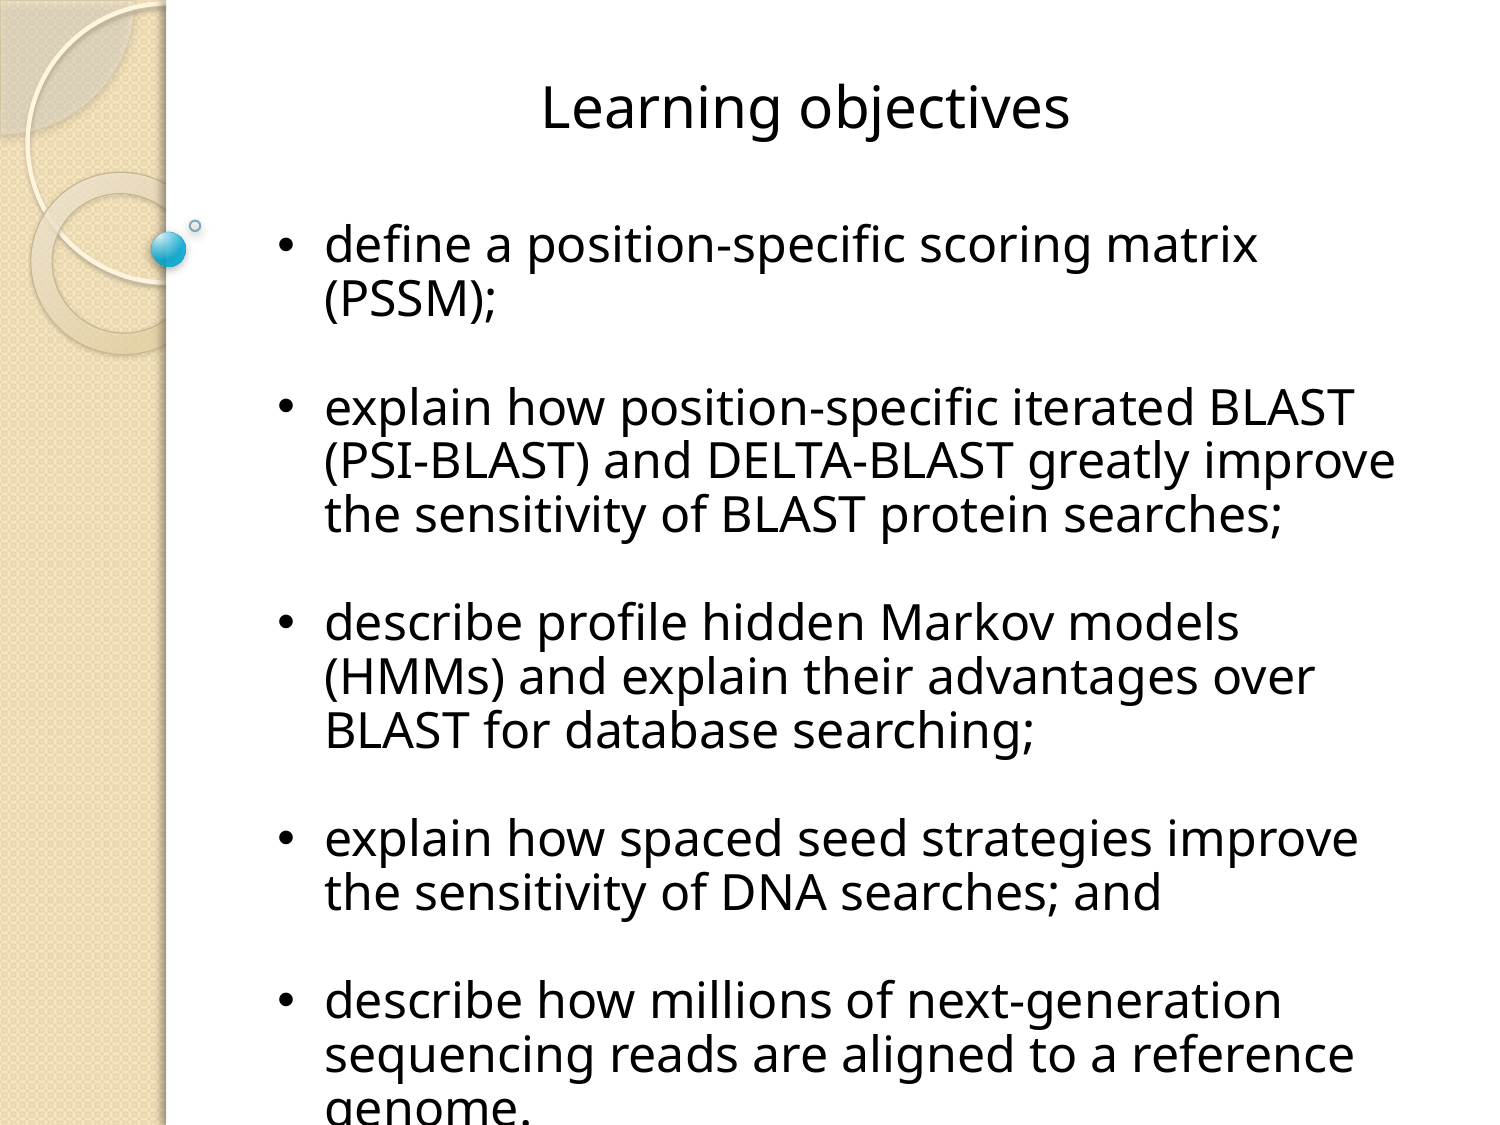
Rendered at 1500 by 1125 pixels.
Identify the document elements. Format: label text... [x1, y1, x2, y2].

text_box Learning objectives [225, 62, 1388, 148]
text_box define a position-specific scoring matrix (PSSM); explain how position-specific iterated BLAST (PSI-BLAST) and DELTA-BLAST greatly improve the sensitivity of BLAST protein searches; describe profile hidden Markov models (HMMs) and explain their advantages over BLAST for database searching; explain how spaced seed strategies improve the sensitivity of DNA searches; and describe how millions of next-generation sequencing reads are aligned to a reference genome. [262, 212, 1425, 1125]
